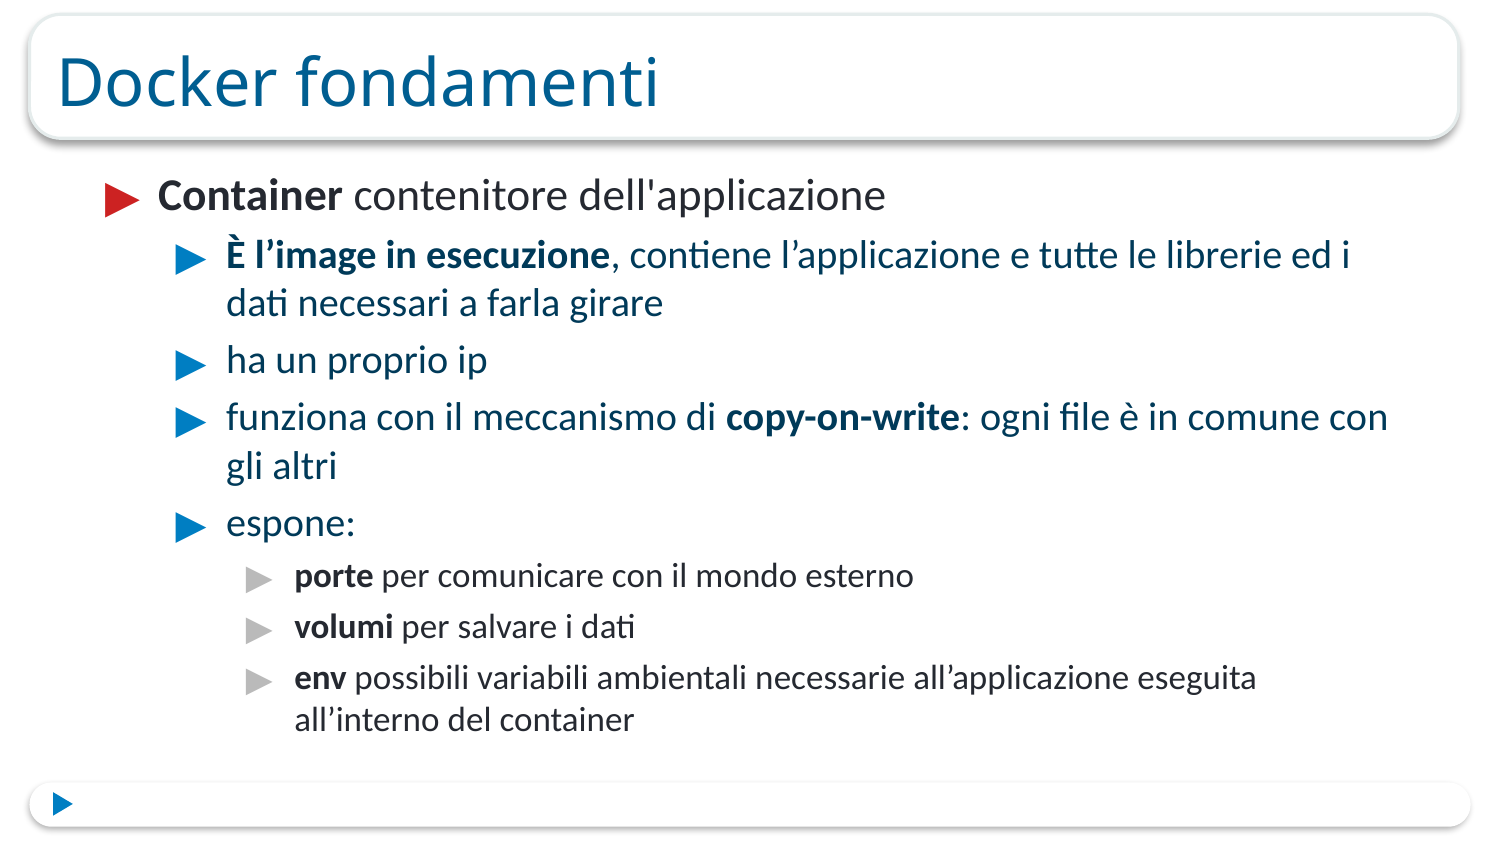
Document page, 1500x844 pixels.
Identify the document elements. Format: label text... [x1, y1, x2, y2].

list Container​ contenitore dell'applicazione È l’image in esecuzione, ​contiene l’applicazione e tutte le librerie ed i dati necessari a farla girare ha un proprio ip funziona con il meccanismo di c​opy­-on-­write: ​ogni file è in comune con gli altri espone: p​orte​ per comunicare con il mondo esterno v​olumi​ per salvare i dati e​nv​ possibili variabili ambientali necessarie all’applicazione eseguita all’interno del container [75, 150, 1425, 755]
title Docker fondamenti [41, 18, 1459, 141]
